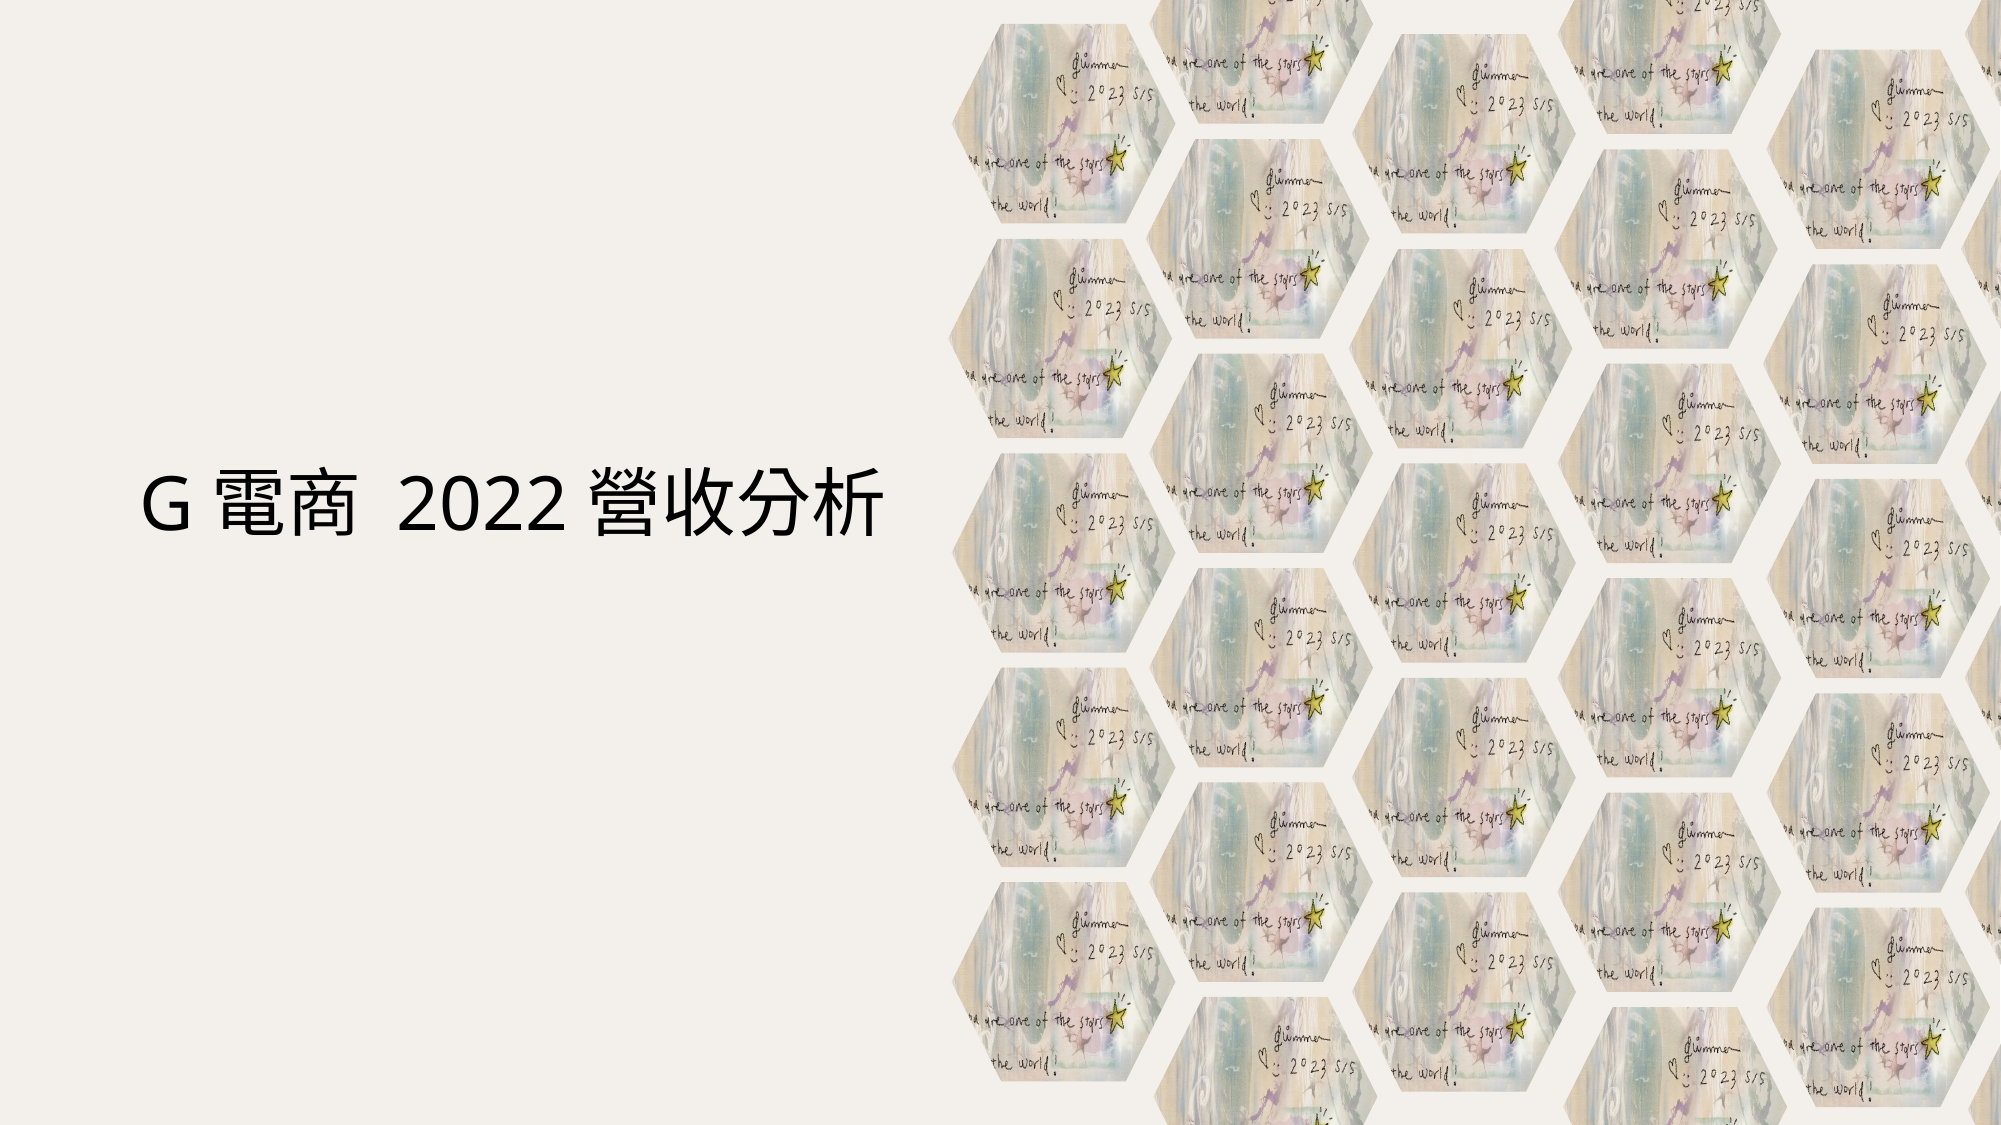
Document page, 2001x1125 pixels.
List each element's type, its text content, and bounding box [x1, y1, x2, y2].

text_box G電商 2022營收分析 [124, 448, 902, 553]
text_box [948, 0, 2000, 1125]
